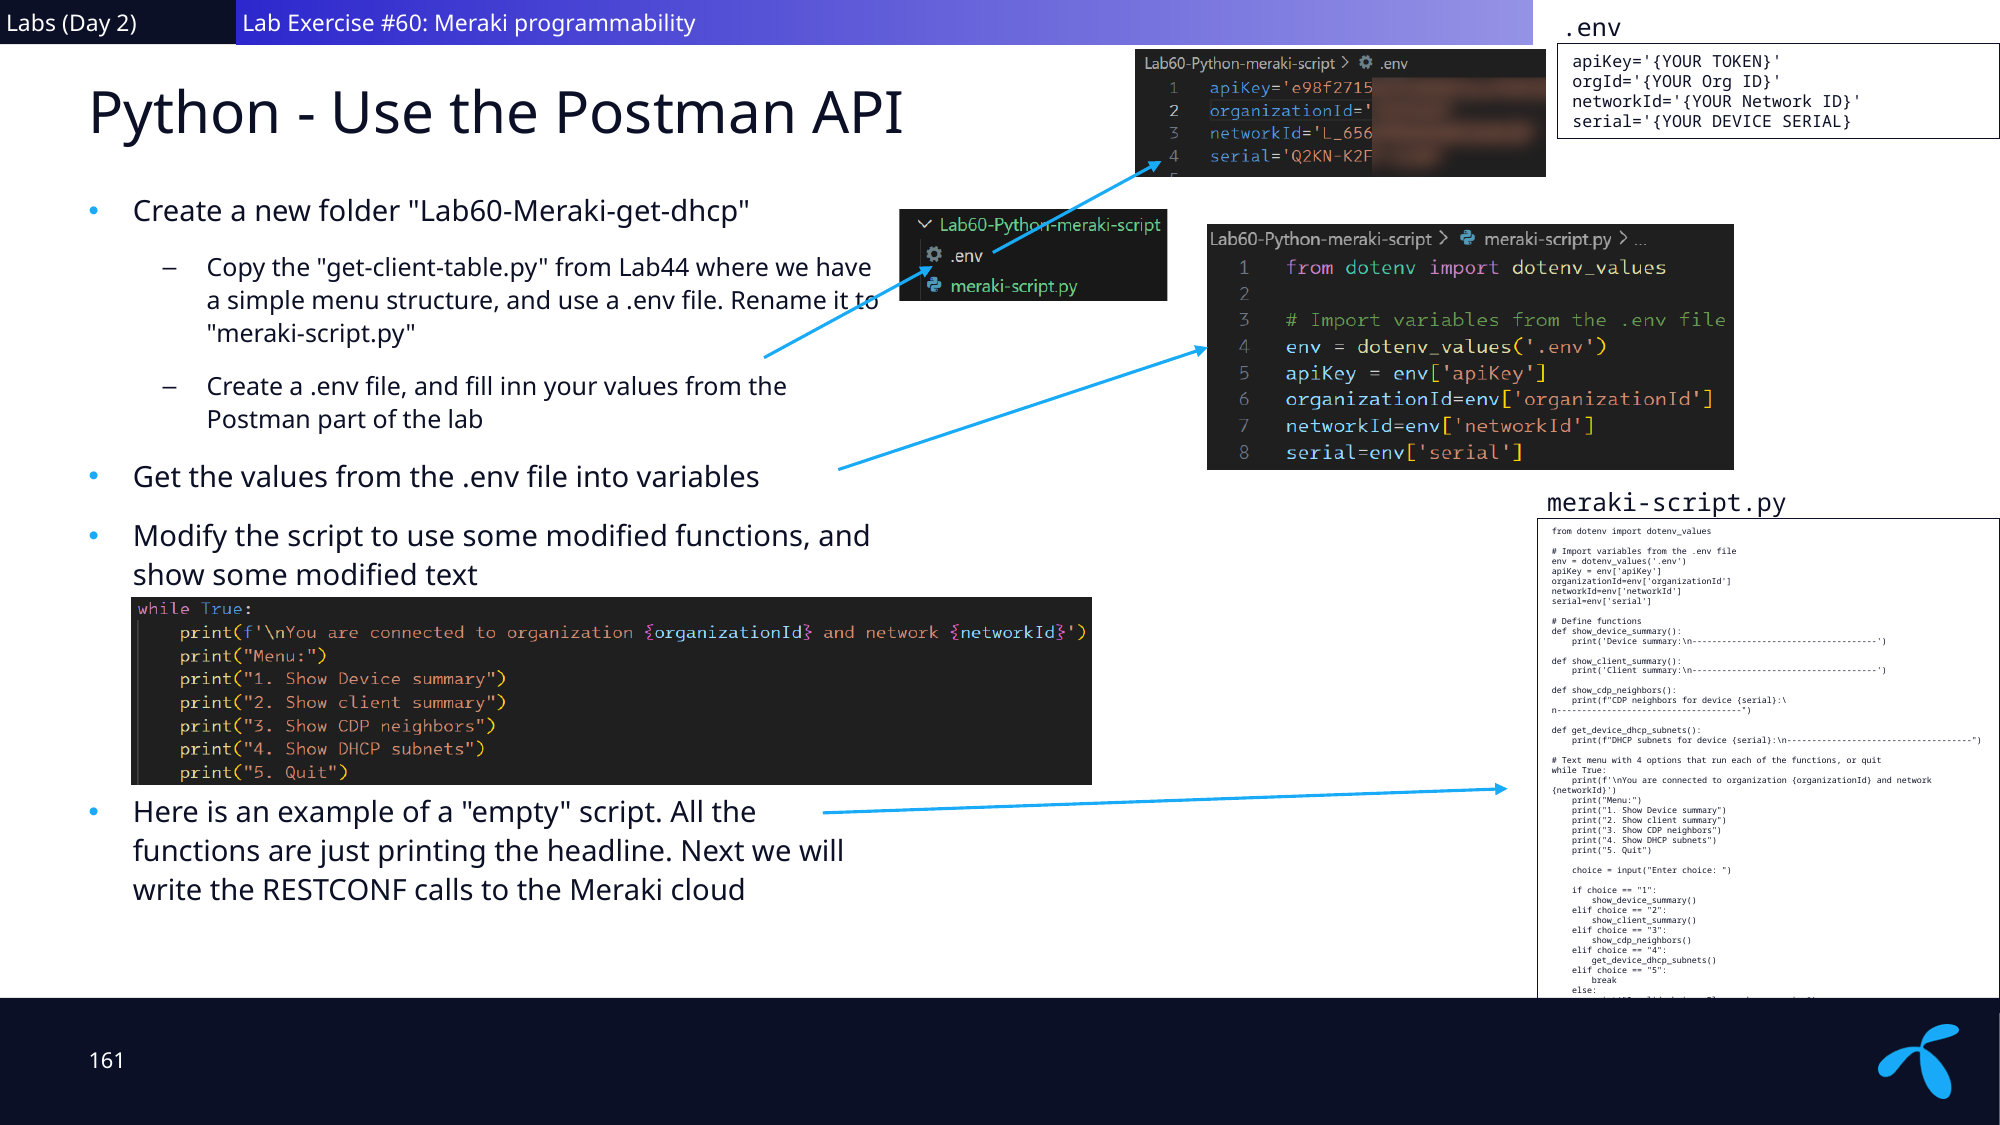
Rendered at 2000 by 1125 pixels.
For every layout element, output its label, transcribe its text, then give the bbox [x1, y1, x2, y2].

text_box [763, 265, 933, 358]
picture [1134, 49, 1547, 178]
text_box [838, 347, 1208, 470]
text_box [992, 160, 1162, 253]
picture [1207, 224, 1734, 470]
picture [131, 597, 1092, 786]
slide_number 161 [88, 1024, 237, 1099]
title Python - Use the Postman API [88, 70, 1129, 160]
picture [899, 208, 1168, 301]
picture [1878, 1024, 1959, 1099]
text_box meraki-script.py [1532, 479, 1941, 525]
text_box Lab Exercise #60: Meraki programmability [236, 0, 1533, 45]
text_box .env [1547, 4, 1956, 50]
title Python - Use the Postman API [1551, 70, 1911, 160]
footer Labs (Day 2) [0, 0, 236, 45]
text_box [822, 788, 1508, 814]
text_box apiKey='{YOUR TOKEN}' orgId='{YOUR Org ID}' networkId='{YOUR Network ID}' serial='{YOUR DEVICE SERIAL} [1557, 43, 2000, 139]
text_box from dotenv import dotenv_values # Import variables from the .env file env = dotenv_values('.env') apiKey = env['apiKey'] organizationId=env['organizationId'] networkId=env['networkId'] serial=env['serial'] # Define functions def show_device_summary(): print('Device summary:\n-------------------------------------') def show_client_summary(): print('Client summary:\n-------------------------------------') def show_cdp_neighbors(): print(f"CDP neighbors for device {serial}:\n-------------------------------------") def get_device_dhcp_subnets(): print(f"DHCP subnets for device {serial}:\n-------------------------------------") # Text menu with 4 options that run each of the functions, or quit while True: print(f'\nYou are connected to organization {organizationId} and network {networkId}') print("Menu:") print("1. Show Device summary") print("2. Show client summary") print("3. Show CDP neighbors") print("4. Show DHCP subnets") print("5. Quit") choice = input("Enter choice: ") if choice == "1": show_device_summary() elif choice == "2": show_client_summary() elif choice == "3": show_cdp_neighbors() elif choice == "4": get_device_dhcp_subnets() elif choice == "5": break else: print("Invalid choice. Please choose again.") [1537, 518, 2000, 1013]
list Create a new folder "Lab60-Meraki-get-dhcp" Copy the "get-client-table.py" from Lab44 where we have a simple menu structure, and use a .env file. Rename it to "meraki-script.py" Create a .env file, and fill inn your values from the Postman part of the lab Get the values from the .env file into variables Modify the script to use some modified functions, and show some modified text Here is an example of a "empty" script. All the functions are just printing the headline. Next we will write the RESTCONF calls to the Meraki cloud [88, 160, 890, 1025]
